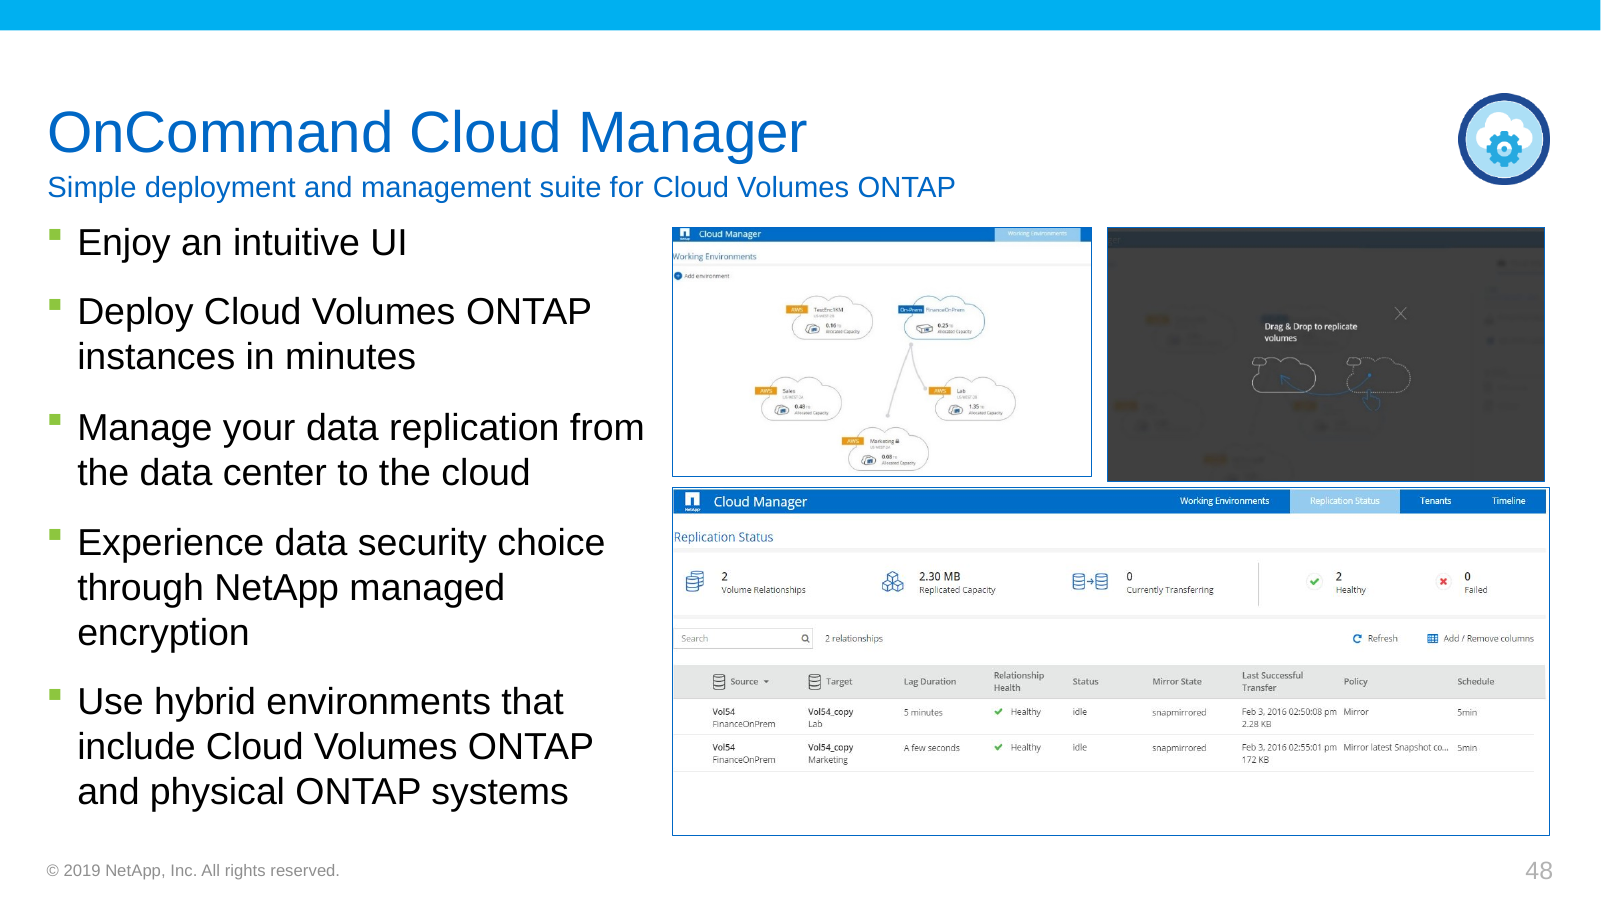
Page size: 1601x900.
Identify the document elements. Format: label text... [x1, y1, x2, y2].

picture [672, 227, 1092, 476]
list Enjoy an intuitive UI Deploy Cloud Volumes ONTAP instances in minutes Manage your data replication from the data center to the cloud Experience data security choice through NetApp managed encryption Use hybrid environments that include Cloud Volumes ONTAP and physical ONTAP systems [34, 211, 673, 846]
picture [672, 487, 1550, 835]
footer © 2019 NetApp, Inc. All rights reserved. [34, 853, 533, 887]
picture [1107, 227, 1545, 482]
picture [1457, 92, 1551, 185]
title OnCommand Cloud Manager [35, 52, 1567, 172]
slide_number 48 [1458, 856, 1569, 884]
list Simple deployment and management suite for Cloud Volumes ONTAP [35, 168, 1566, 199]
